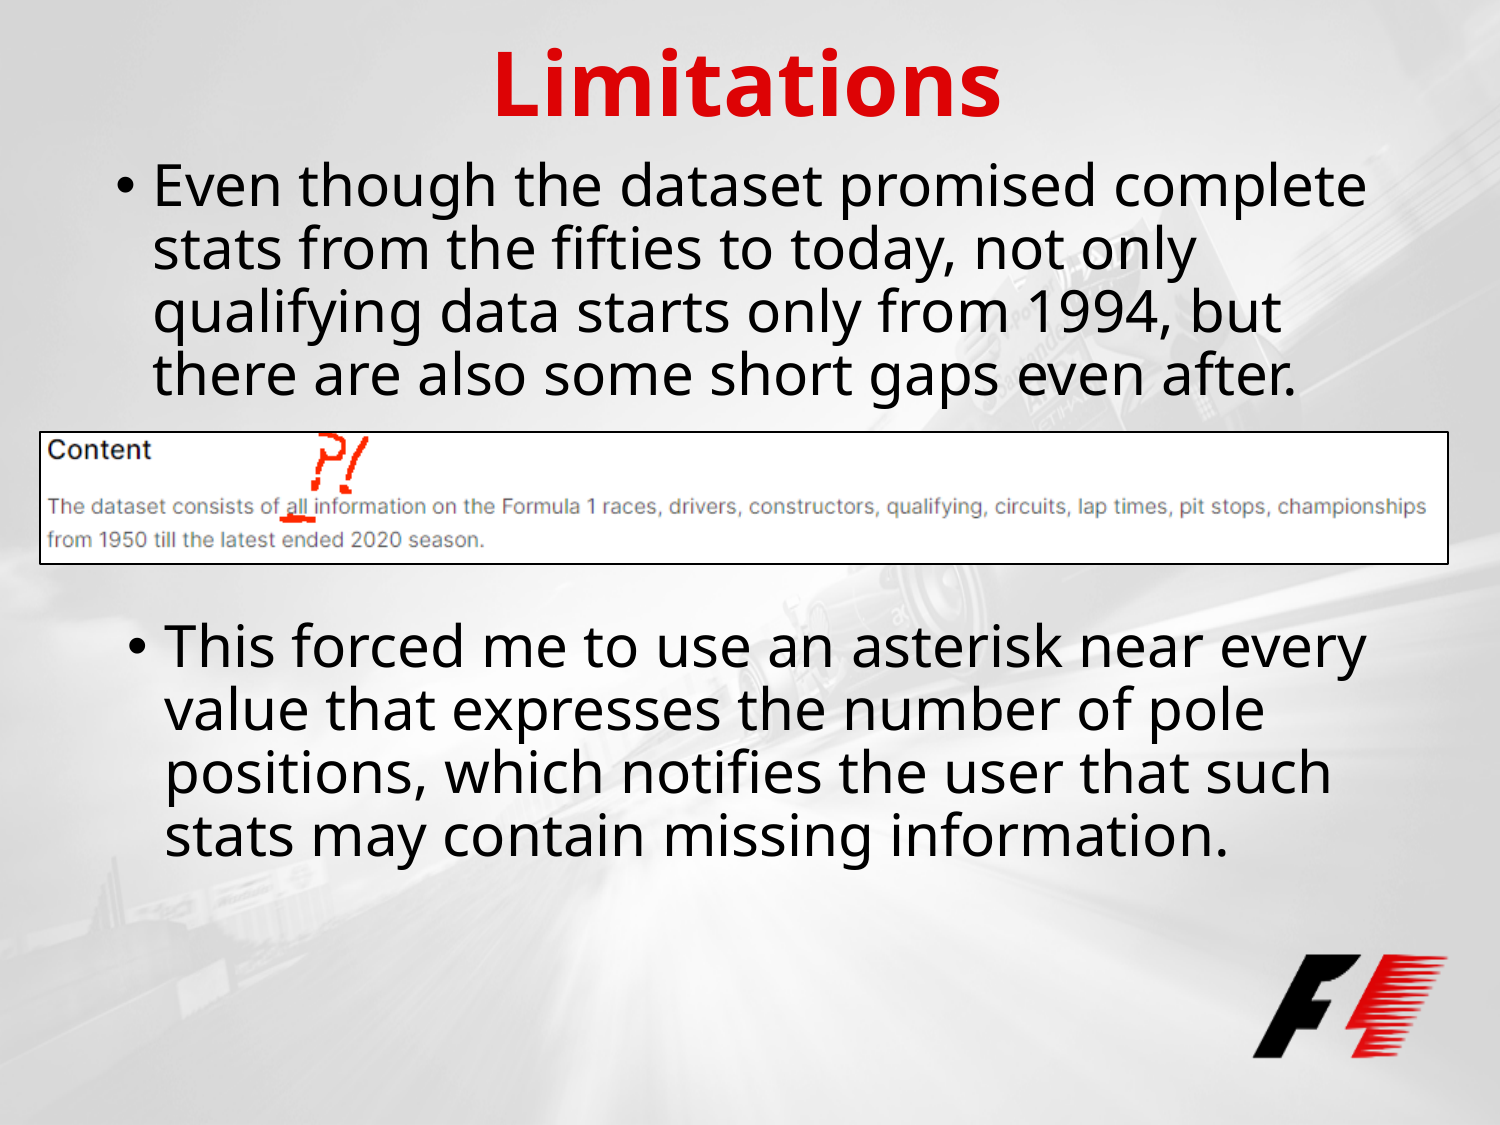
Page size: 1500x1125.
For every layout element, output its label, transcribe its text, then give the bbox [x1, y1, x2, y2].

list Even though the dataset promised complete stats from the fifties to today, not only qualifying data starts only from 1994, but there are also some short gaps even after. [100, 149, 1395, 431]
text_box This forced me to use an asterisk near every value that expresses the number of pole positions, which notifies the user that such stats may contain missing information. [112, 609, 1406, 894]
title Limitations [100, 30, 1395, 144]
picture [0, 0, 1500, 1125]
